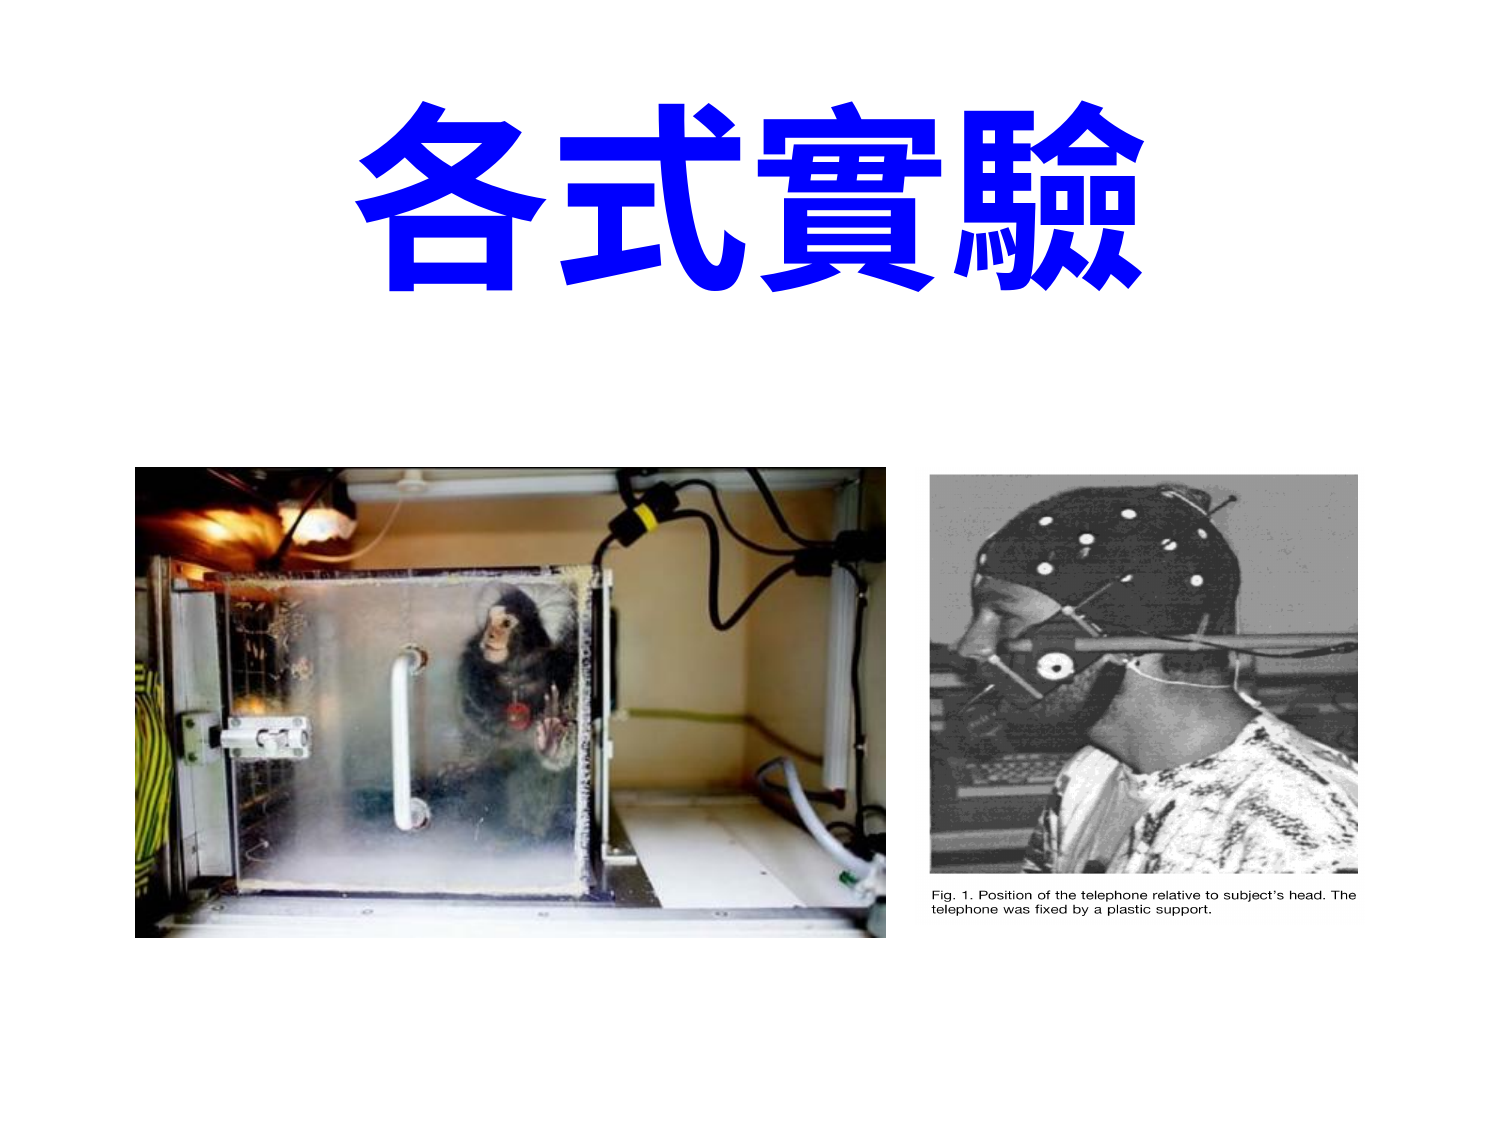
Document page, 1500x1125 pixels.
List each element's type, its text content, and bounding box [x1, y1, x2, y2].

title 各式實驗 [112, 99, 1388, 288]
picture [914, 467, 1365, 926]
picture [135, 467, 887, 938]
